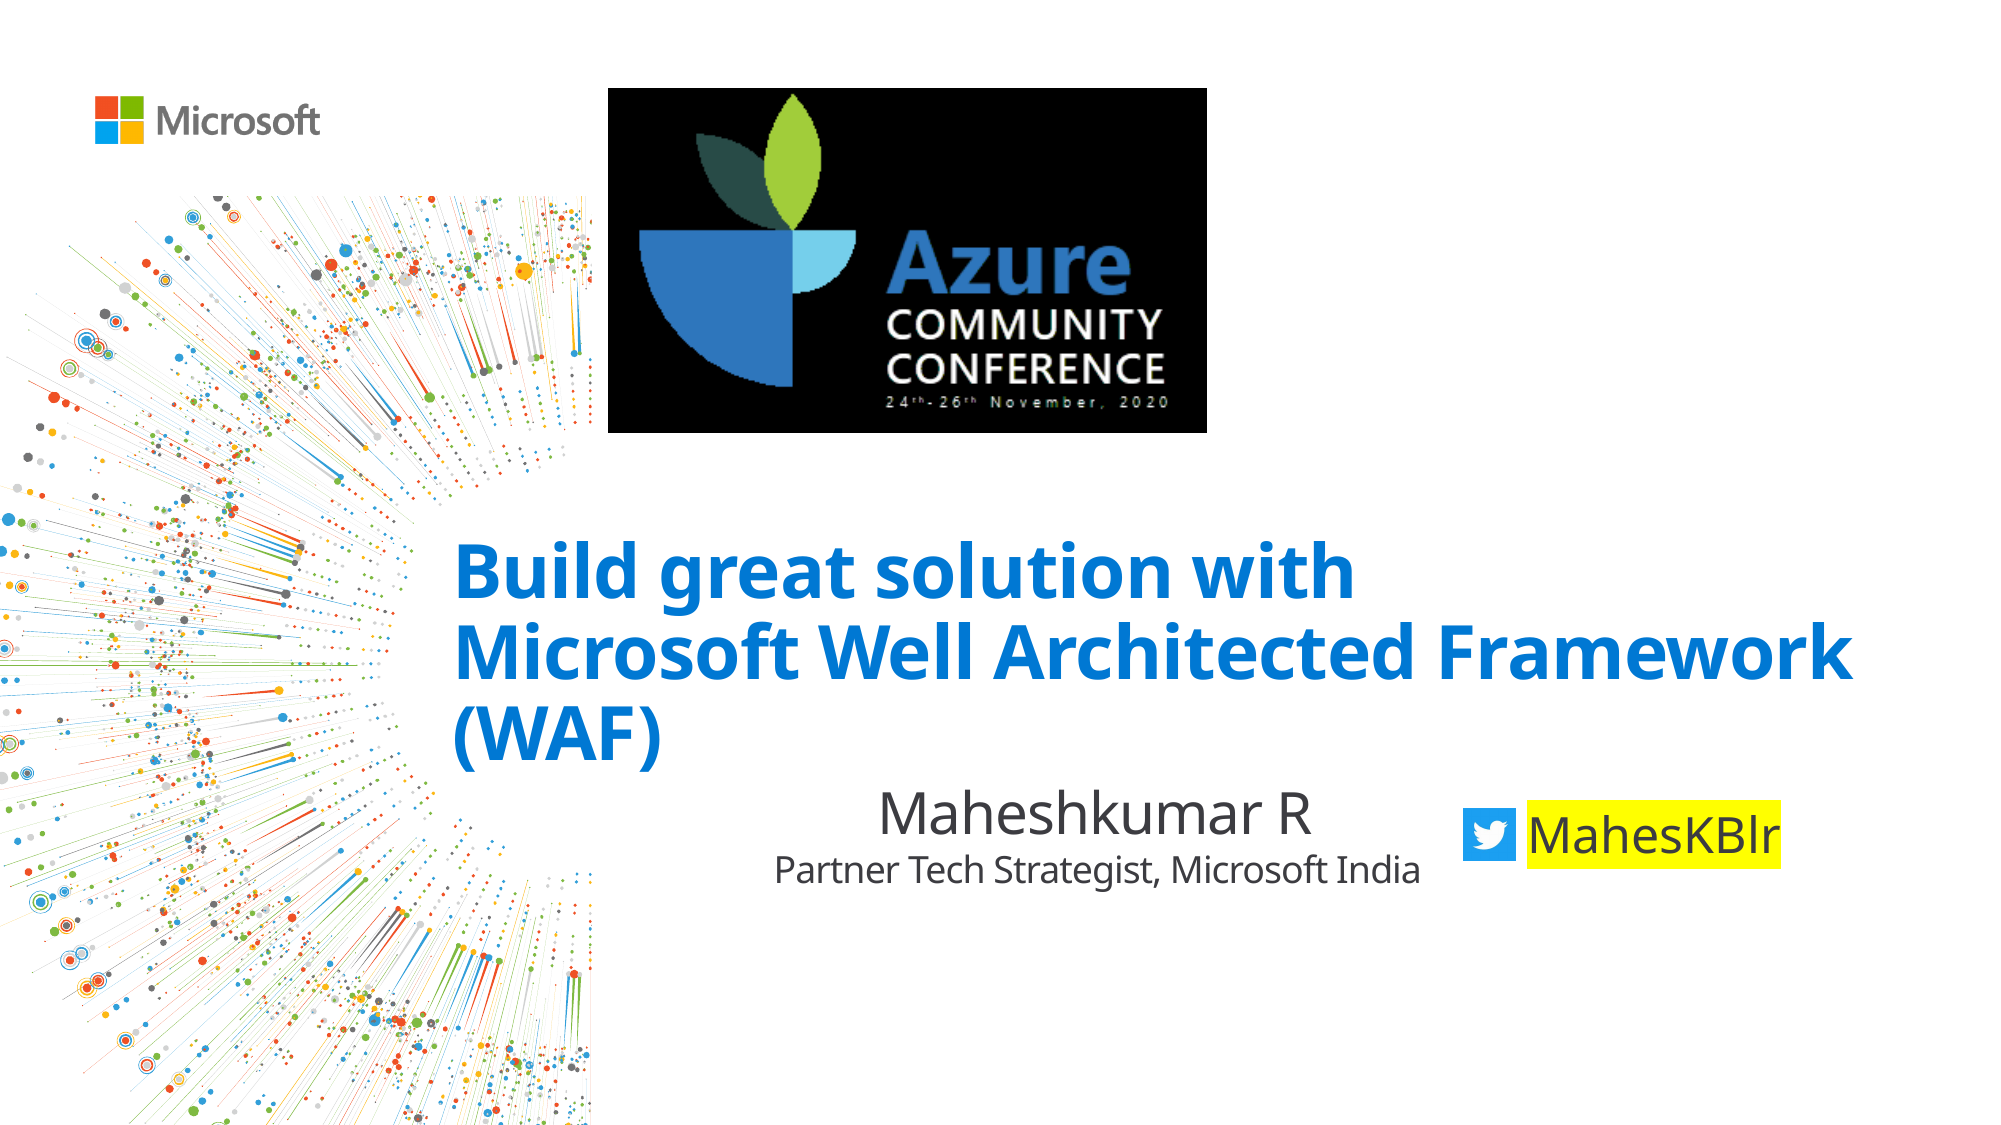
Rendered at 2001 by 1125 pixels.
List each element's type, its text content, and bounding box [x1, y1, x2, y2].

picture [95, 96, 320, 144]
list Maheshkumar R Partner Tech Strategist, Microsoft India [765, 874, 1464, 931]
picture [608, 88, 1207, 433]
picture [0, 196, 592, 1125]
text_box MahesKBlr [1512, 796, 1796, 872]
text_box Build great solution with Microsoft Well Architected Framework (WAF) [592, 526, 2000, 874]
picture [1462, 808, 1516, 861]
